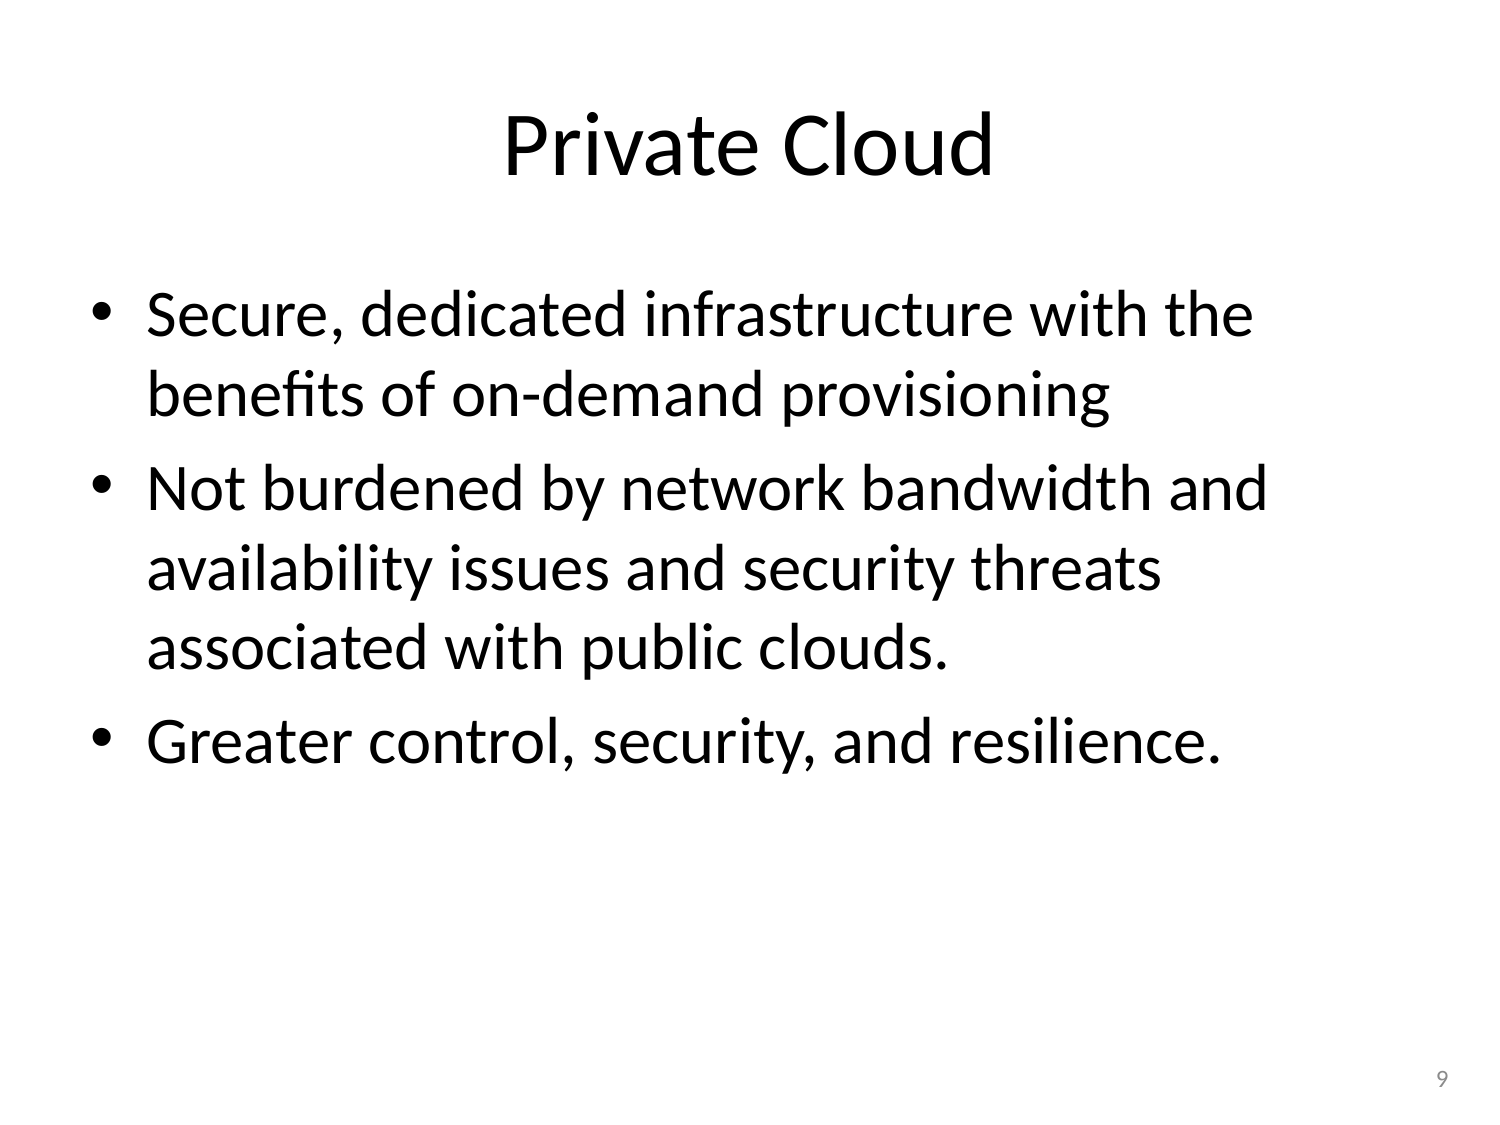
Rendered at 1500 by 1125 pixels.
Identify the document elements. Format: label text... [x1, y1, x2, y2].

slide_number 9 [1426, 1060, 1451, 1096]
title Private Cloud [75, 45, 1425, 233]
list Secure, dedicated infrastructure with the benefits of on-demand provisioning Not burdened by network bandwidth and availability issues and security threats associated with public clouds. Greater control, security, and resilience. [75, 262, 1425, 1005]
